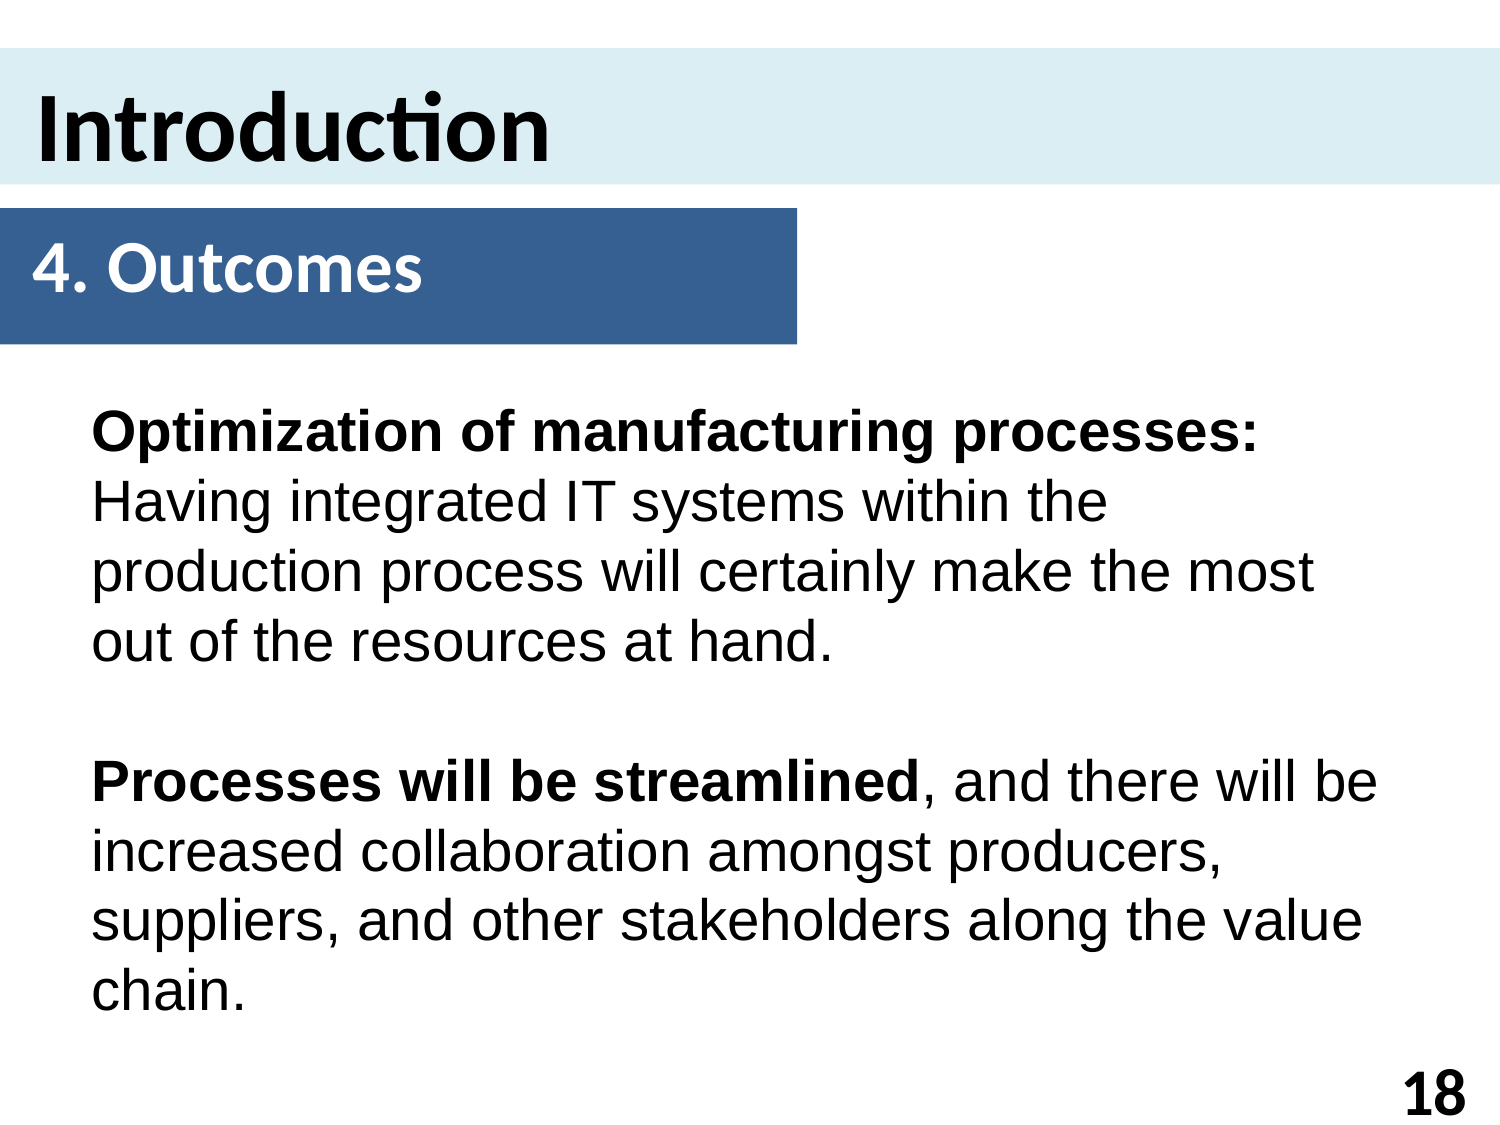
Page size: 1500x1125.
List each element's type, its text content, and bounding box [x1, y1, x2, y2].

text_box Optimization of manufacturing processes: Having integrated IT systems within the production process will certainly make the most out of the resources at hand. Processes will be streamlined, and there will be increased collaboration amongst producers, suppliers, and other stakeholders along the value chain. [76, 385, 1412, 1030]
text_box 4. Outcomes [17, 210, 876, 315]
text_box [0, 46, 1500, 186]
text_box [0, 206, 799, 346]
text_box Introduction [20, 54, 568, 190]
slide_number 18 [1132, 1058, 1483, 1119]
